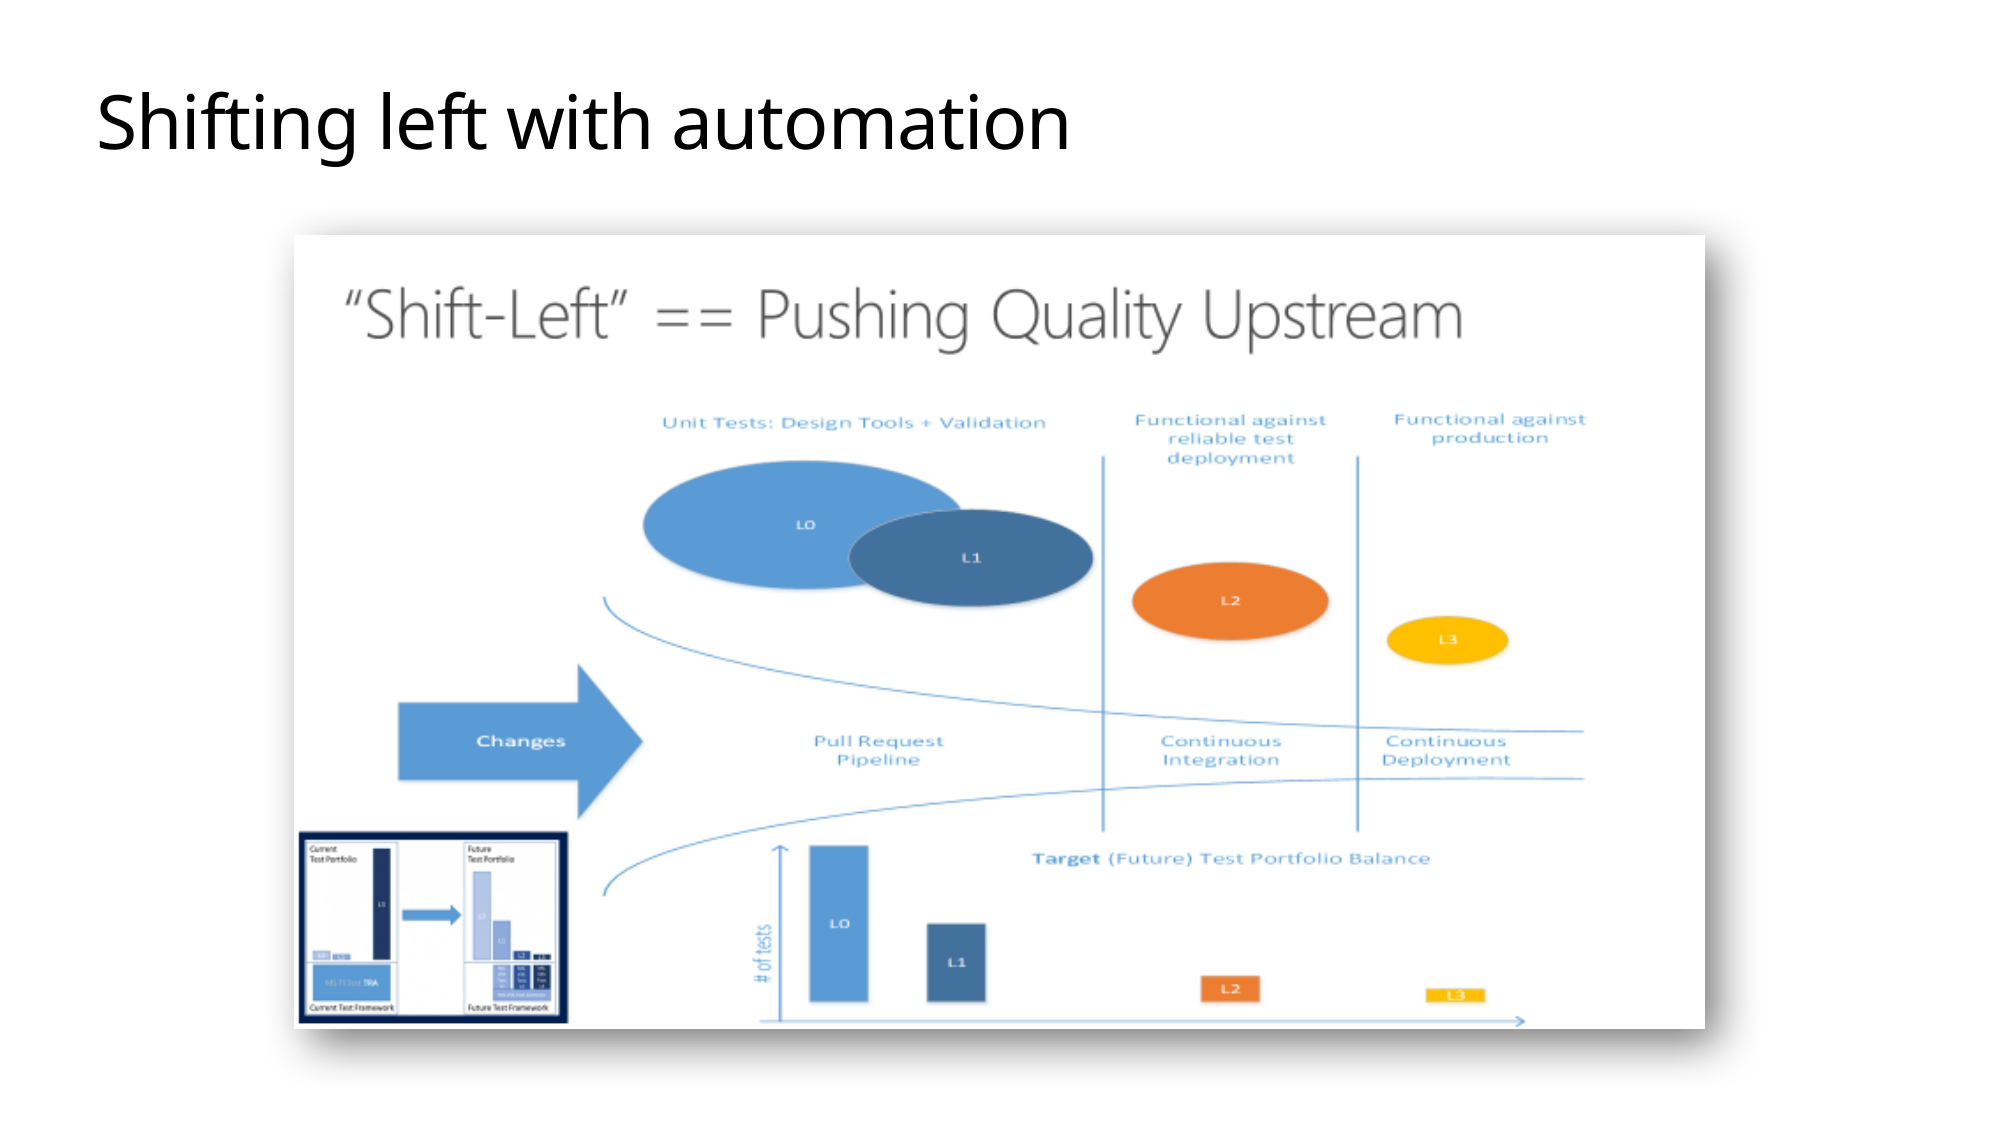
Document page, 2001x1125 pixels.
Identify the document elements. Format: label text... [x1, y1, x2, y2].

title Shifting left with automation [96, 75, 1904, 166]
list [294, 235, 1705, 1029]
